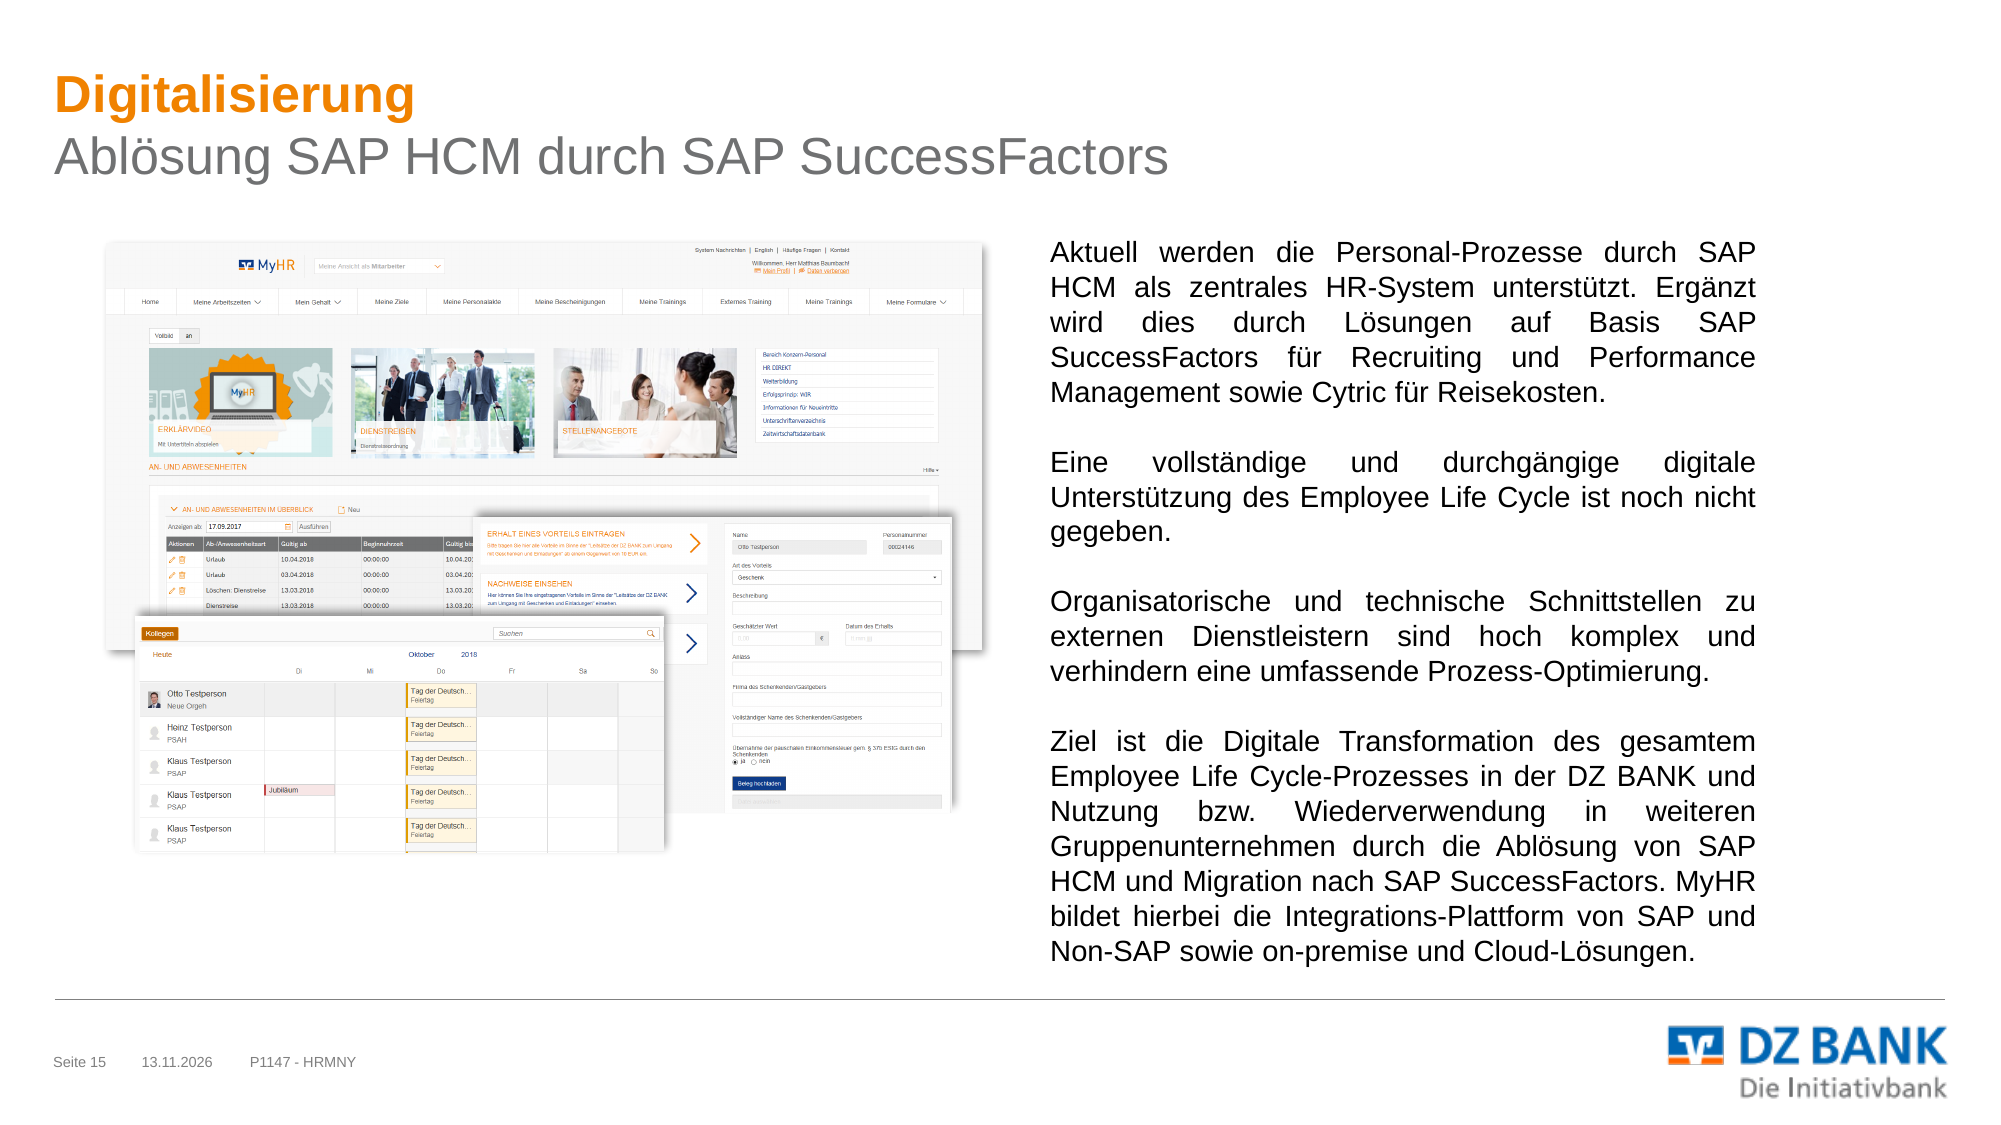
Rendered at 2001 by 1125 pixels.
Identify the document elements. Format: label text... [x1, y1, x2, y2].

text_box Aktuell werden die Personal-Prozesse durch SAP HCM als zentrales HR-System unterstützt. Ergänzt wird dies durch Lösungen auf Basis SAP SuccessFactors für Recruiting und Performance Management sowie Cytric für Reisekosten. Eine vollständige und durchgängige digitale Unterstützung des Employee Life Cycle ist noch nicht gegeben. Organisatorische und technische Schnittstellen zu externen Dienstleistern sind hoch komplex und verhindern eine umfassende Prozess-Optimierung. Ziel ist die Digitale Transformation des gesamtem Employee Life Cycle-Prozesses in der DZ BANK und Nutzung bzw. Wiederverwendung in weiteren Gruppenunternehmen durch die Ablösung von SAP HCM und Migration nach SAP SuccessFactors. MyHR bildet hierbei die Integrations-Plattform von SAP und Non-SAP sowie on-premise und Cloud-Lösungen. [1035, 250, 1772, 1010]
text_box 29.01.2019 [141, 1050, 233, 1074]
text_box P1147 - HRMNY [249, 1050, 1465, 1074]
text_box [53, 174, 2000, 250]
title Digitalisierung Ablösung SAP HCM durch SAP SuccessFactors [54, 60, 1945, 174]
slide_number Seite 15 [53, 1050, 136, 1074]
picture [106, 243, 983, 854]
